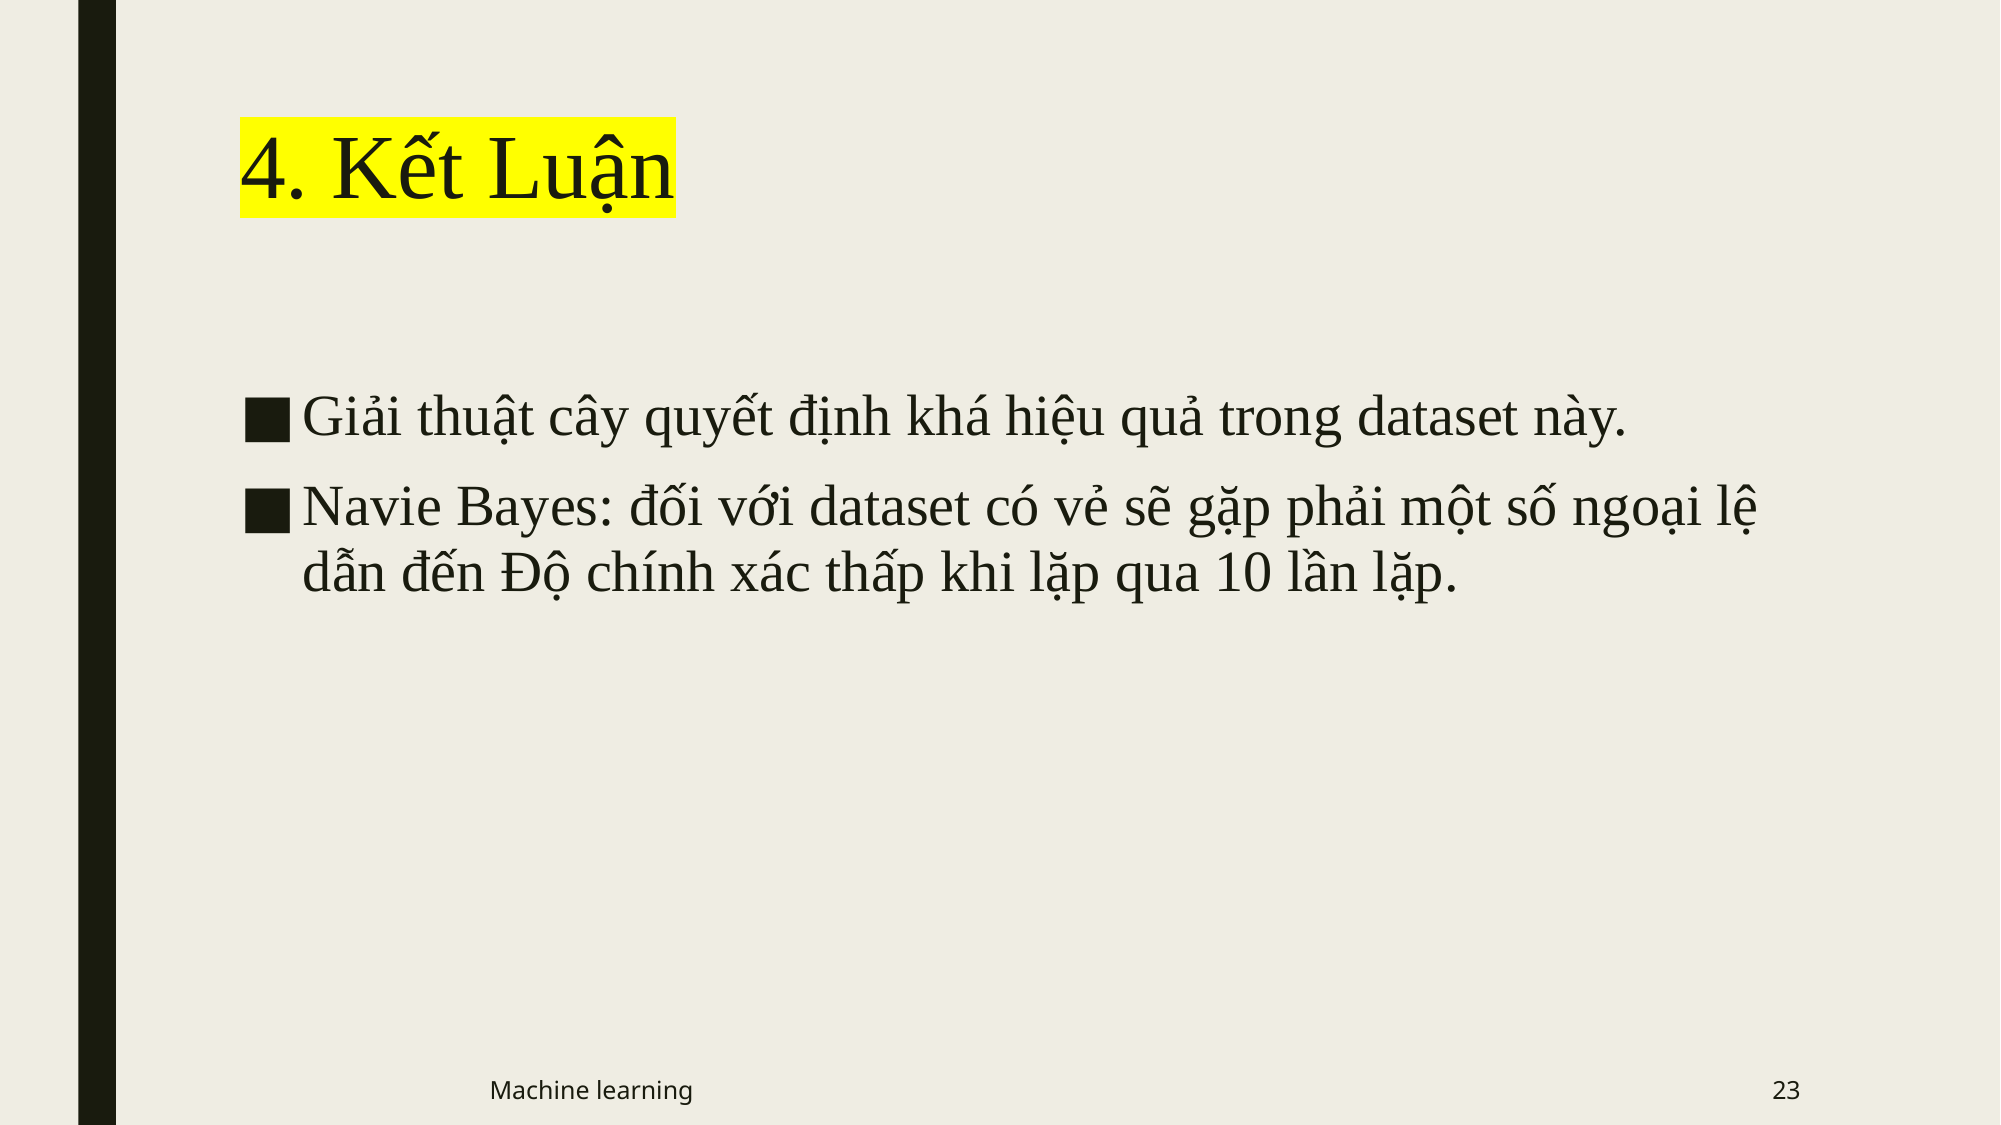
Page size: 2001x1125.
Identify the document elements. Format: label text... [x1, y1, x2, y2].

slide_number 23 [1553, 1058, 1816, 1125]
title 4. Kết Luận [225, 112, 1800, 357]
list Giải thuật cây quyết định khá hiệu quả trong dataset này. Navie Bayes: đối với dataset có vẻ sẽ gặp phải một số ngoại lệ dẫn đến Độ chính xác thấp khi lặp qua 10 lần lặp. [225, 375, 1800, 963]
footer Machine learning [474, 1058, 1505, 1125]
